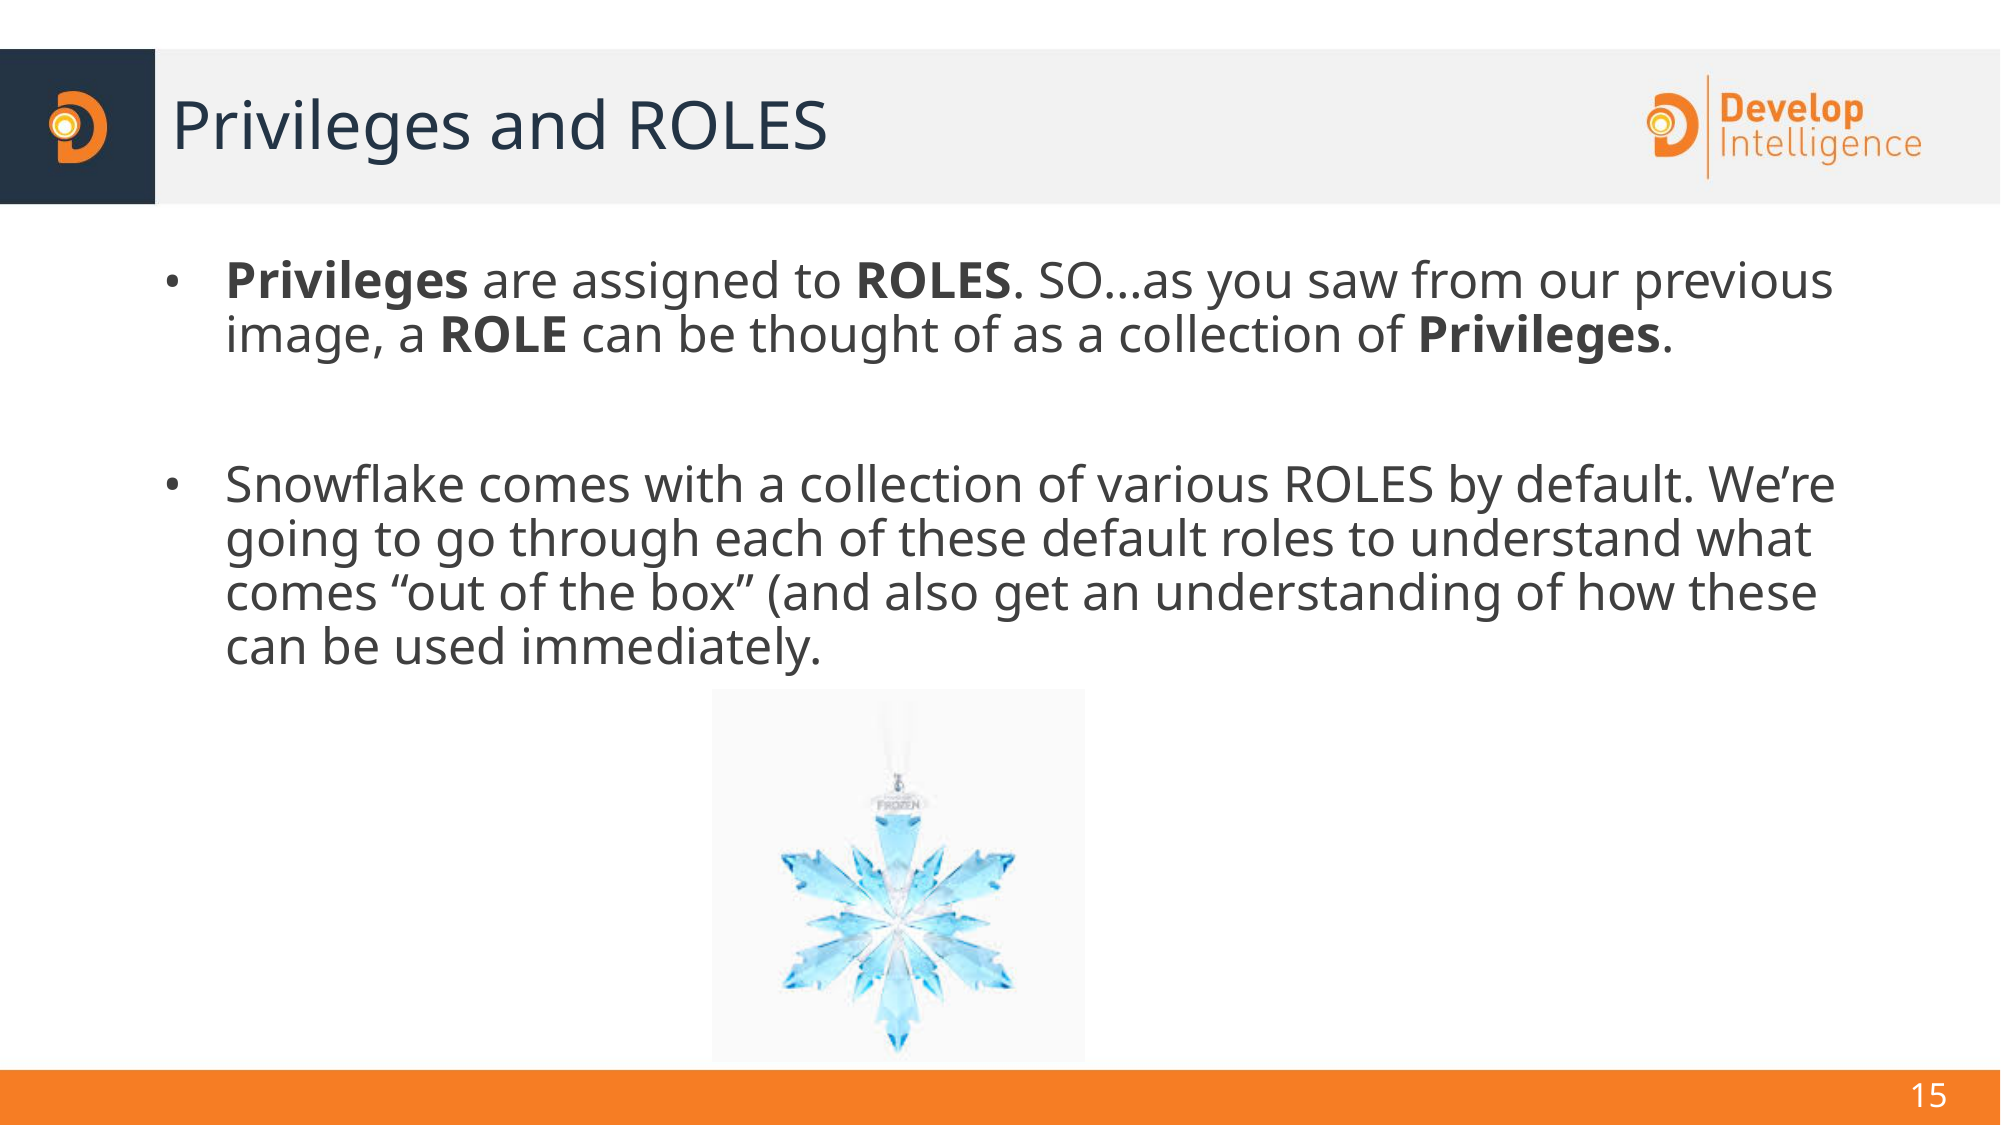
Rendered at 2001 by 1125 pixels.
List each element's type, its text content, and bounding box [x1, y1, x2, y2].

title Privileges and ROLES [156, 53, 1999, 203]
picture [0, 0, 2001, 1125]
list Privileges are assigned to ROLES. SO…as you saw from our previous image, a ROLE can be thought of as a collection of Privileges. Snowflake comes with a collection of various ROLES by default. We’re going to go through each of these default roles to understand what comes “out of the box” (and also get an understanding of how these can be used immediately. [135, 248, 1861, 1016]
slide_number 15 [1860, 1072, 1998, 1122]
